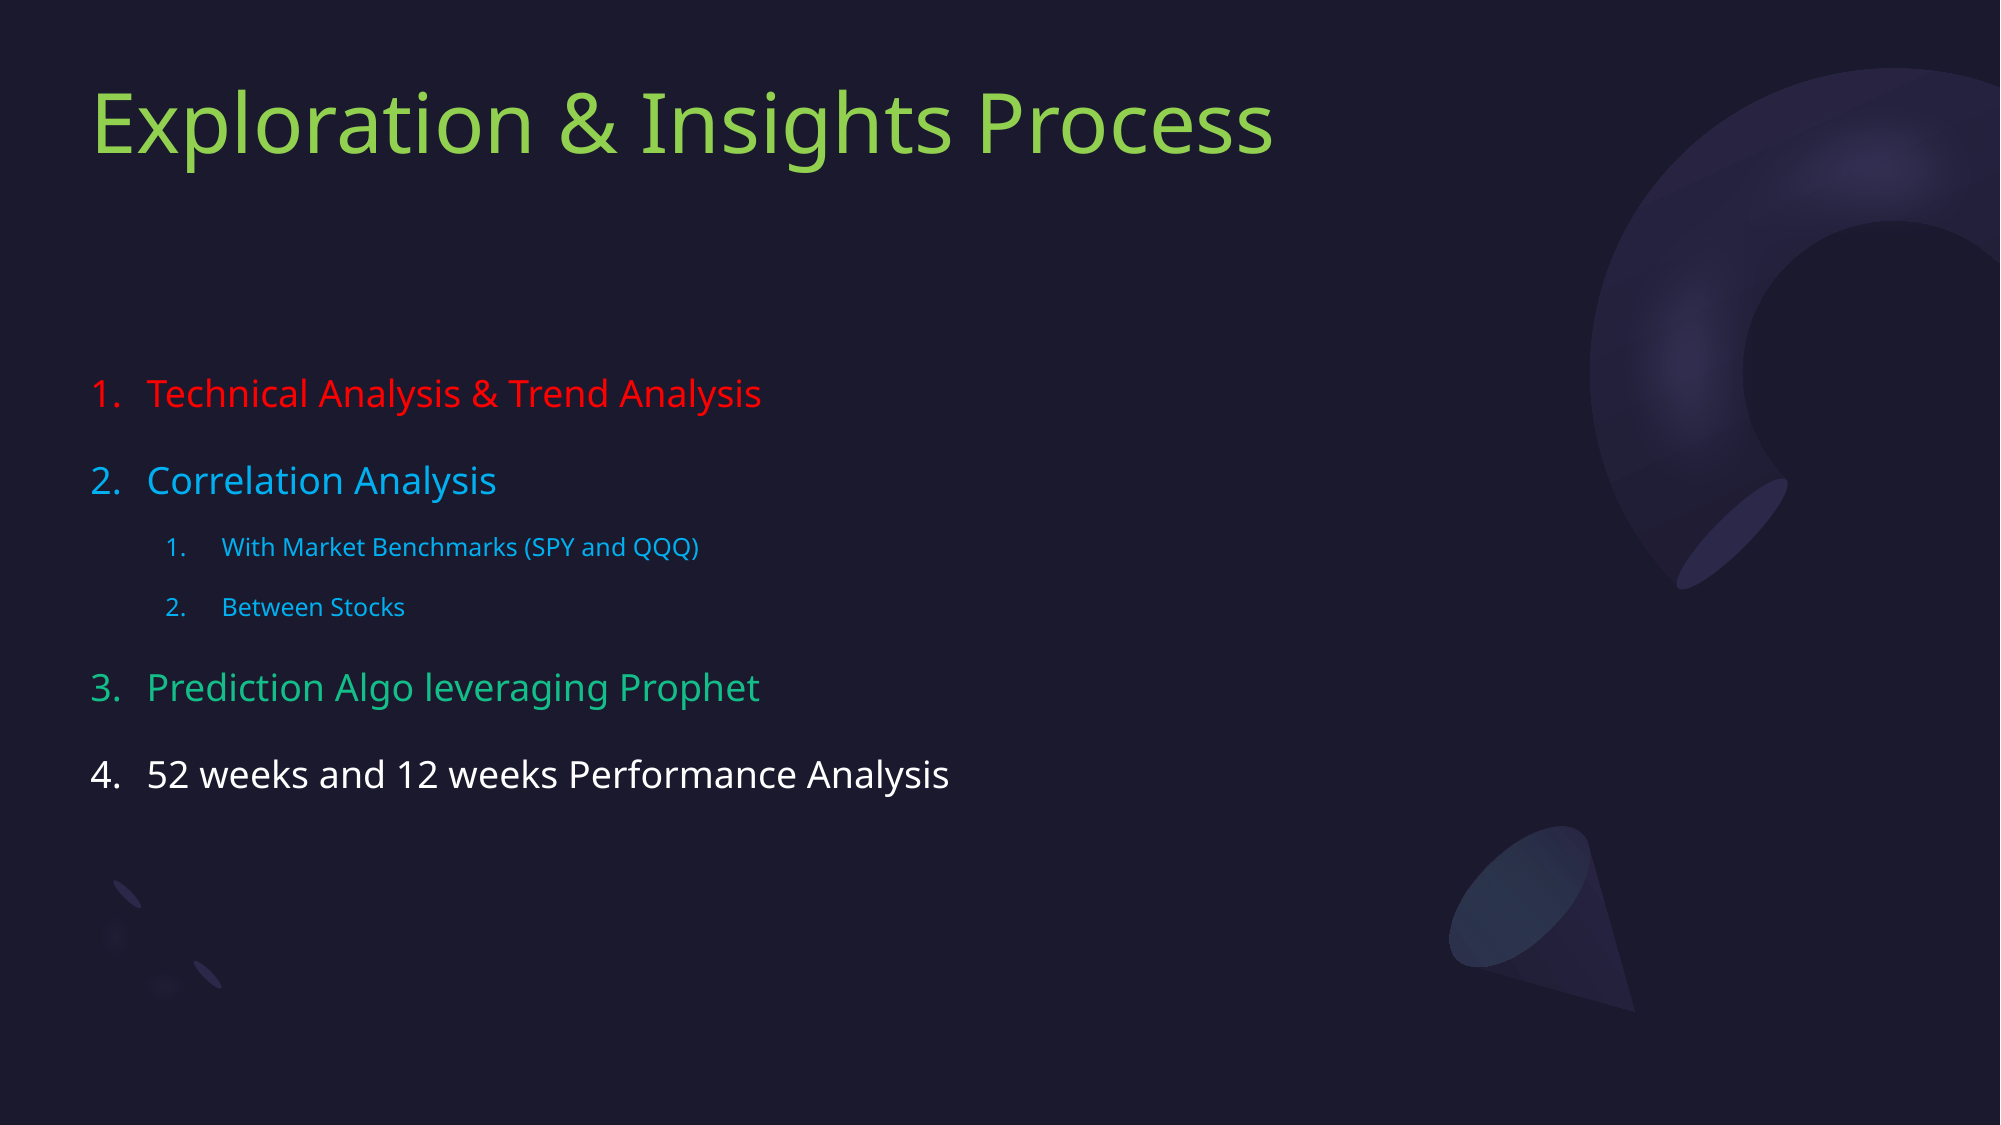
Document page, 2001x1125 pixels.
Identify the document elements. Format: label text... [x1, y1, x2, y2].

list Technical Analysis & Trend Analysis Correlation Analysis With Market Benchmarks (SPY and QQQ) Between Stocks Prediction Algo leveraging Prophet 52 weeks and 12 weeks Performance Analysis [90, 365, 1642, 1015]
title Exploration & Insights Process [90, 81, 1397, 320]
